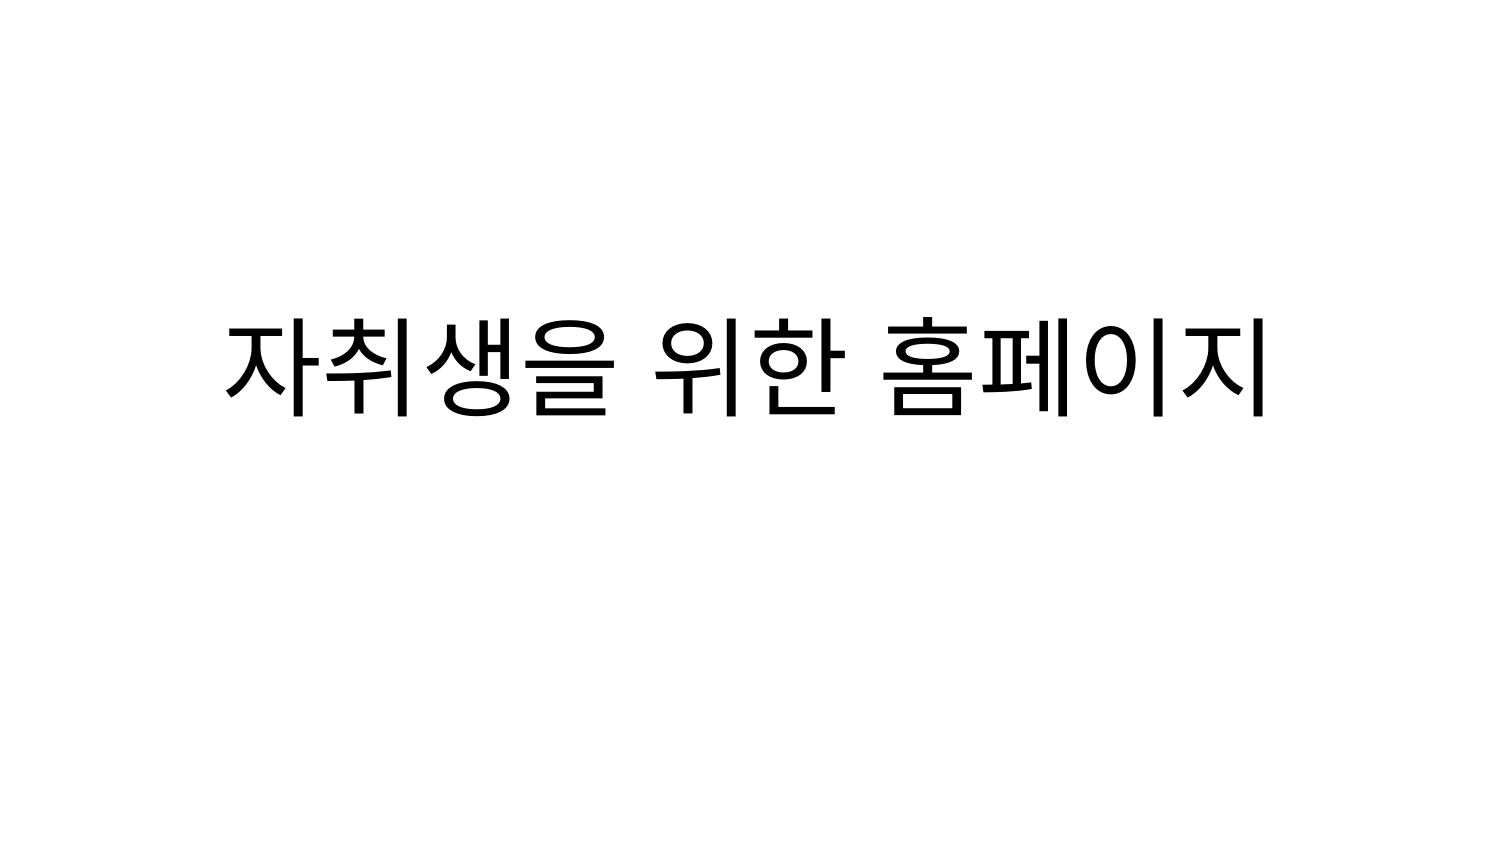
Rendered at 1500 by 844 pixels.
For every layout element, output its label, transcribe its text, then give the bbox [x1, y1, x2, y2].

title 자취생을 위한 홈페이지 [51, 109, 1449, 447]
